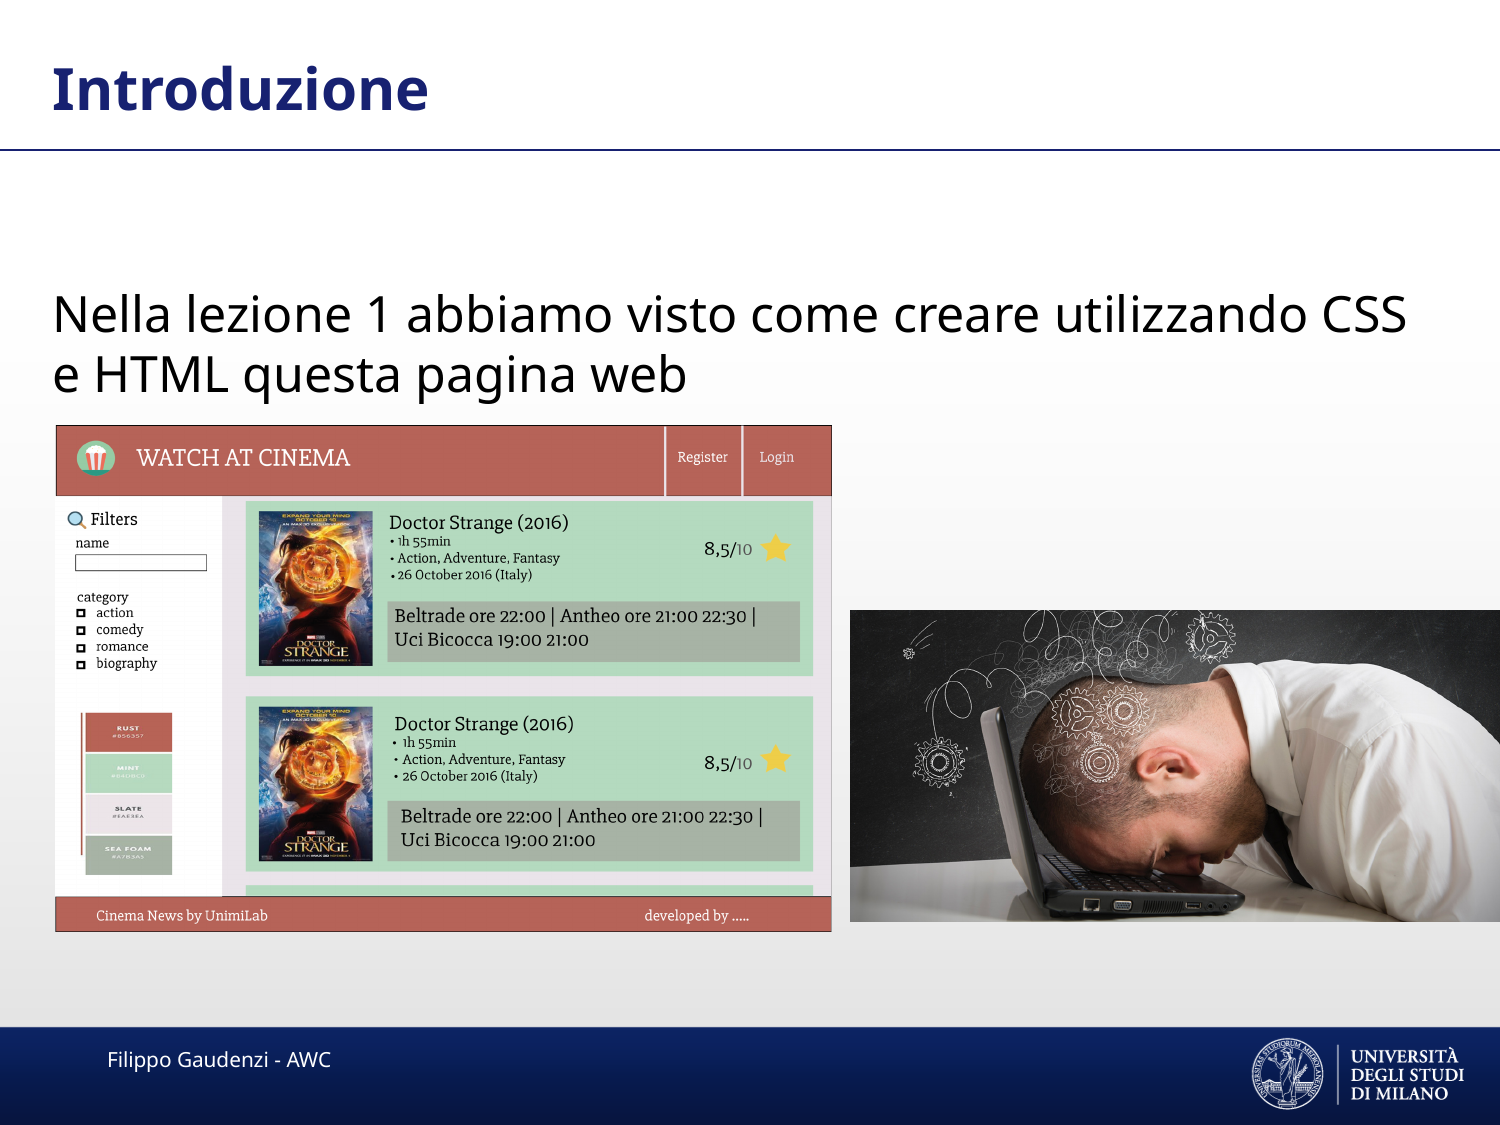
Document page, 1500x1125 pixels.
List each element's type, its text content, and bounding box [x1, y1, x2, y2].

picture [0, 151, 1500, 1125]
text_box Filippo Gaudenzi - AWC [92, 1047, 1305, 1079]
text_box Nella lezione 1 abbiamo visto come creare utilizzando CSS e HTML questa pagina web [37, 275, 1459, 806]
picture [0, 0, 1500, 149]
text_box Introduzione [37, 44, 1000, 131]
